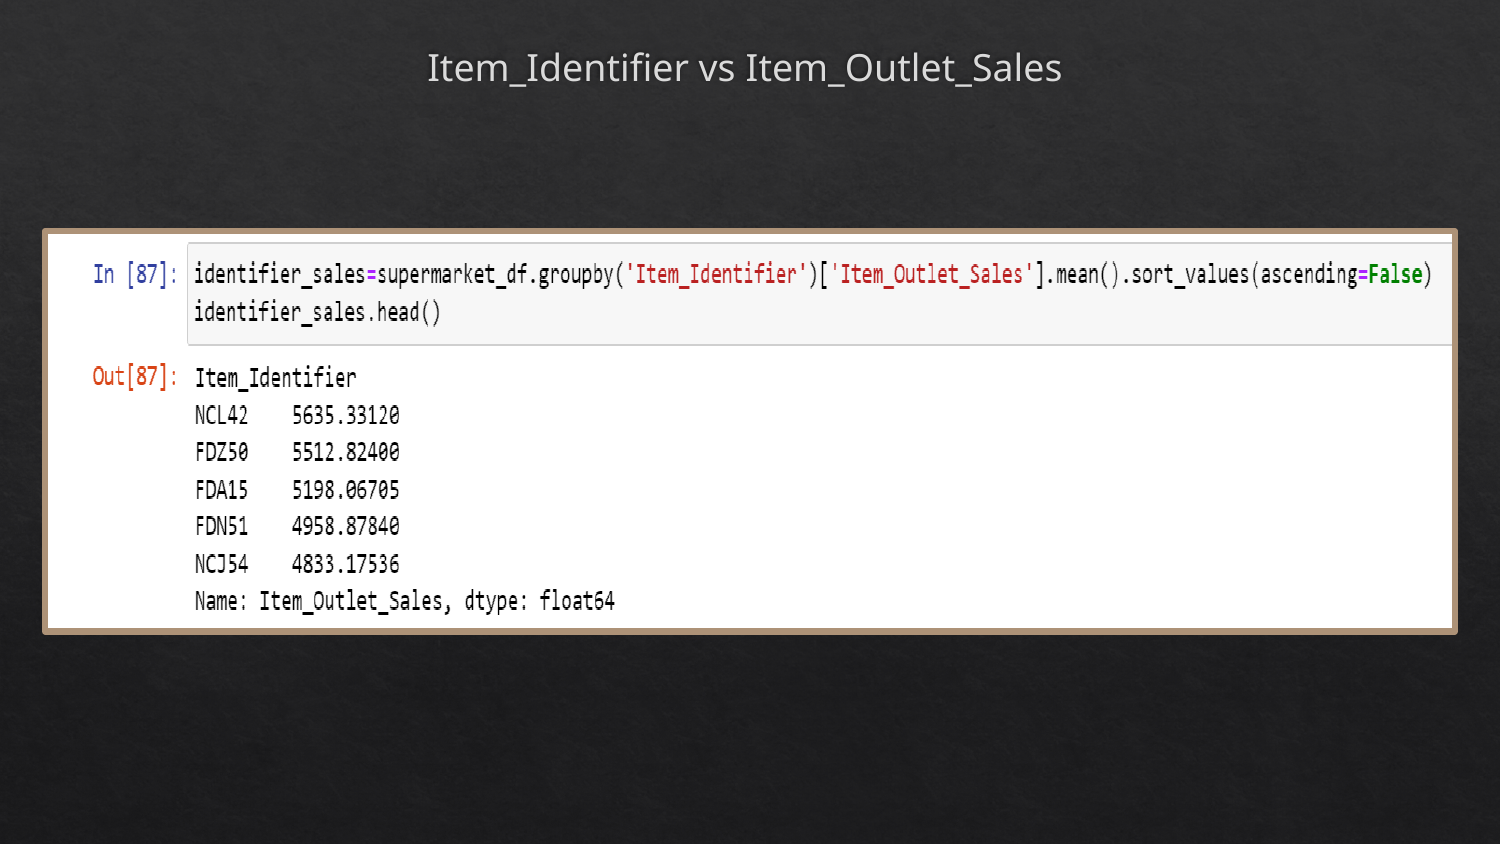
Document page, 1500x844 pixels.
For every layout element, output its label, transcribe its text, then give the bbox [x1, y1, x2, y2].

title Item_Identifier vs Item_Outlet_Sales [75, 26, 1425, 106]
picture [47, 234, 1453, 629]
